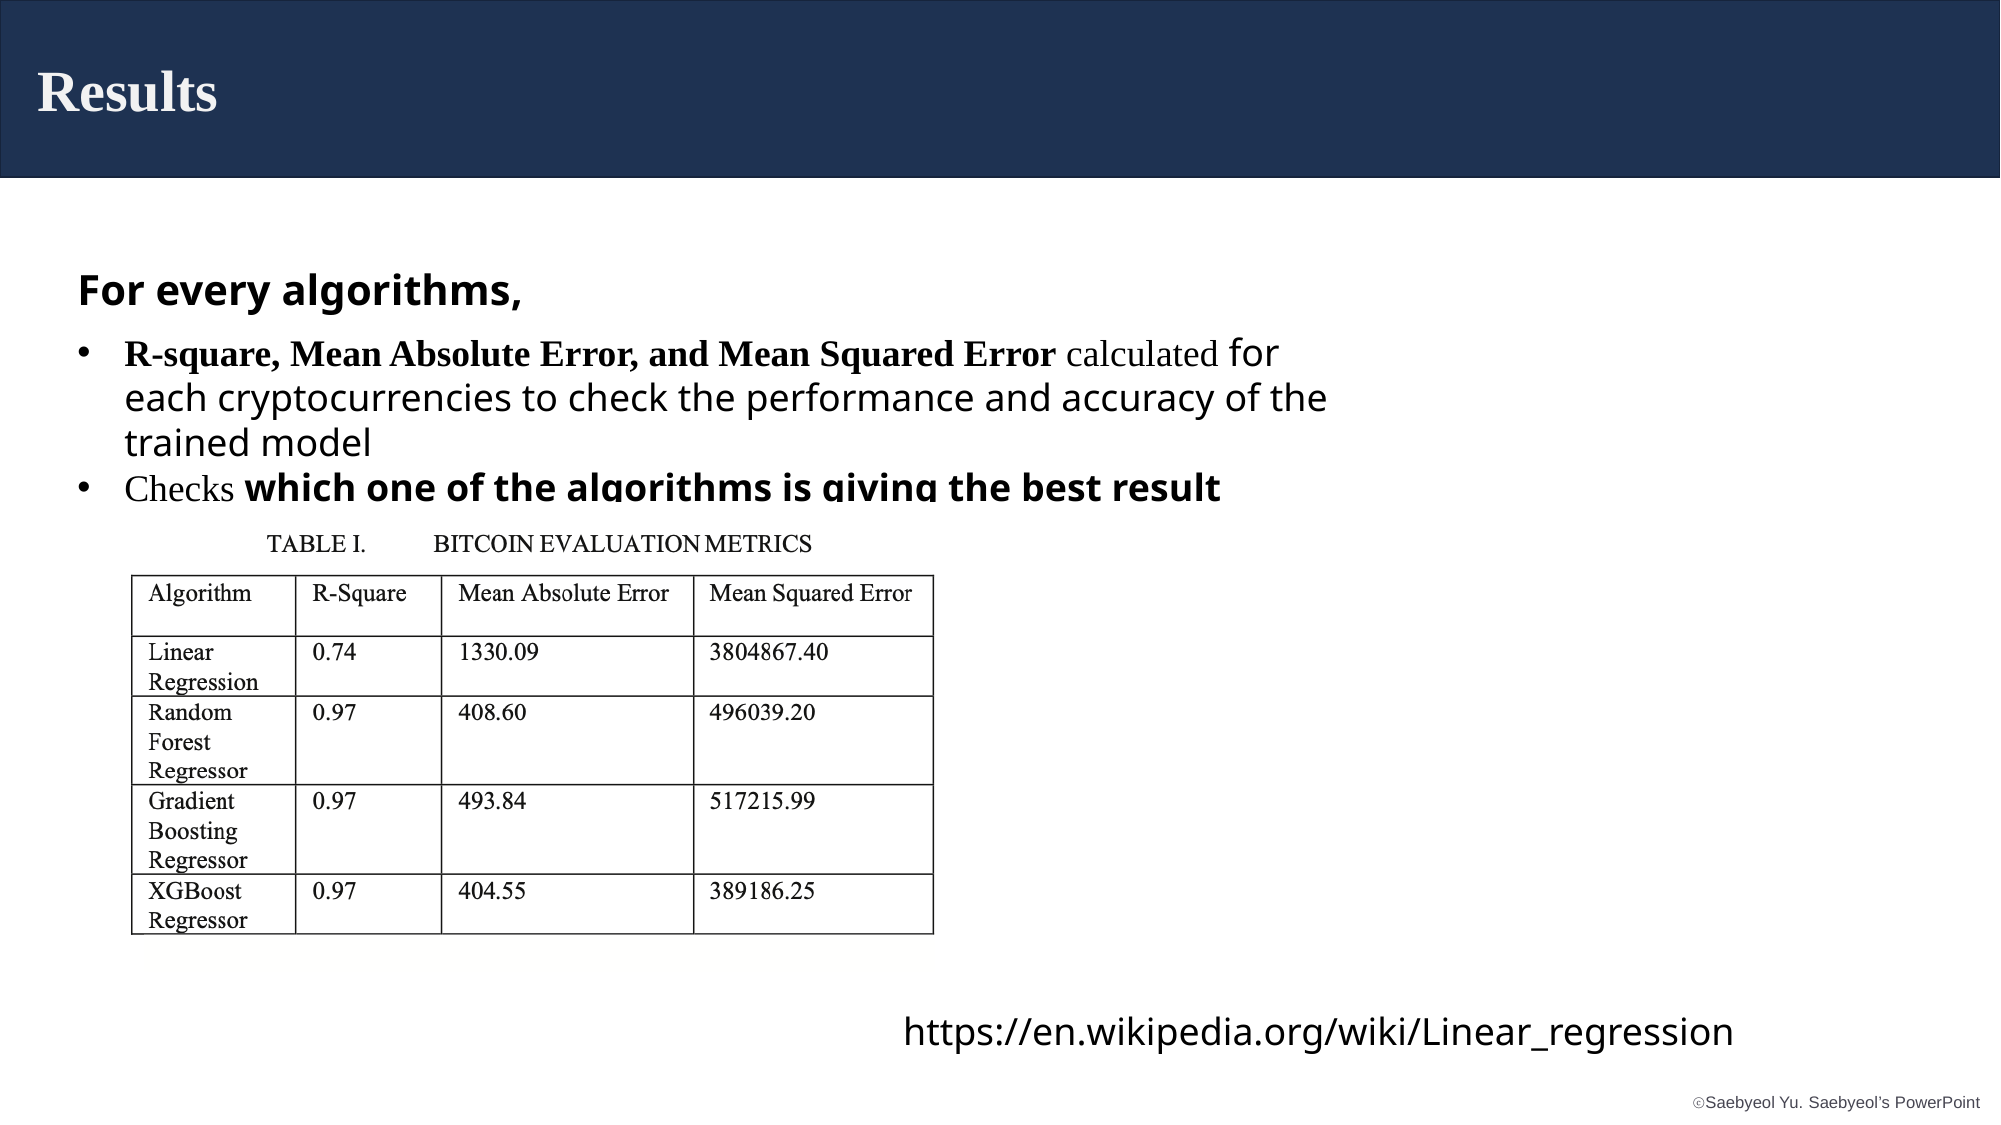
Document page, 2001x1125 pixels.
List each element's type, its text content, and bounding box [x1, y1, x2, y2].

text_box [0, 0, 2000, 178]
text_box For every algorithms, [62, 256, 1101, 321]
text_box R-square, Mean Absolute Error, and Mean Squared Error calculated for each cryptocurrencies to check the performance and accuracy of the trained model Checks which one of the algorithms is giving the best result [62, 321, 1369, 562]
text_box https://en.wikipedia.org/wiki/Linear_regression [888, 1000, 1891, 1061]
text_box Results [22, 45, 234, 131]
picture [84, 502, 975, 983]
